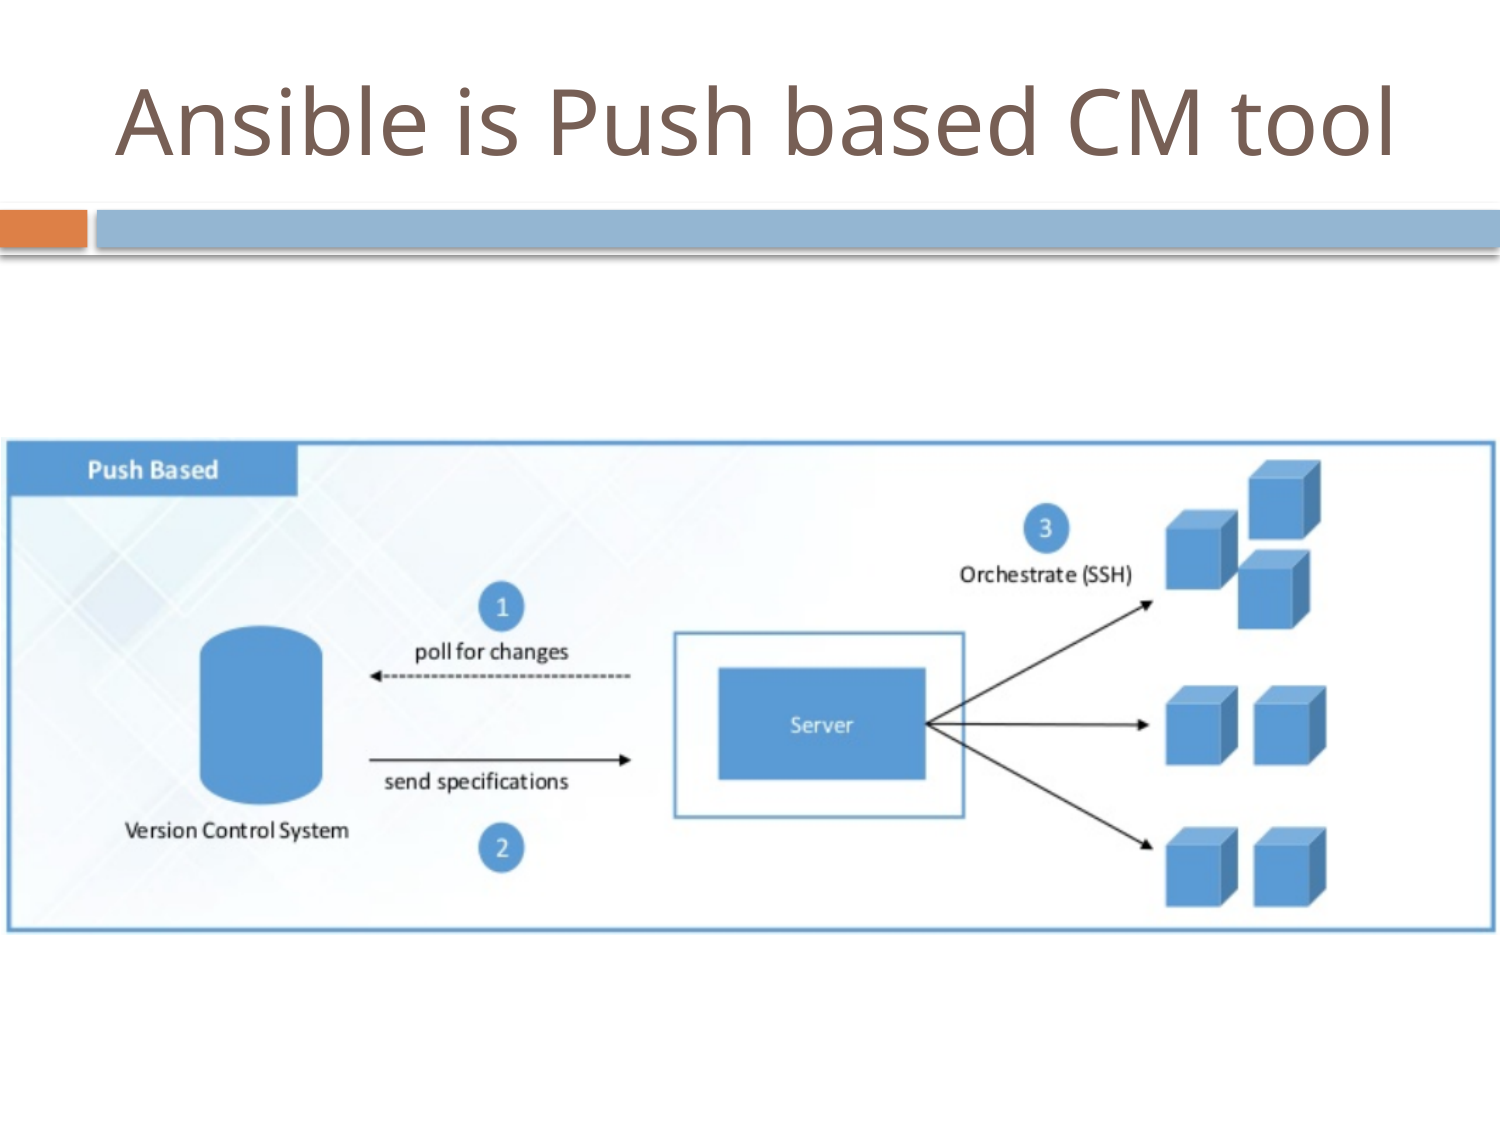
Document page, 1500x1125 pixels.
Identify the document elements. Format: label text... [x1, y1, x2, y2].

picture [1, 437, 1500, 935]
title Ansible is Push based CM tool [100, 37, 1439, 201]
